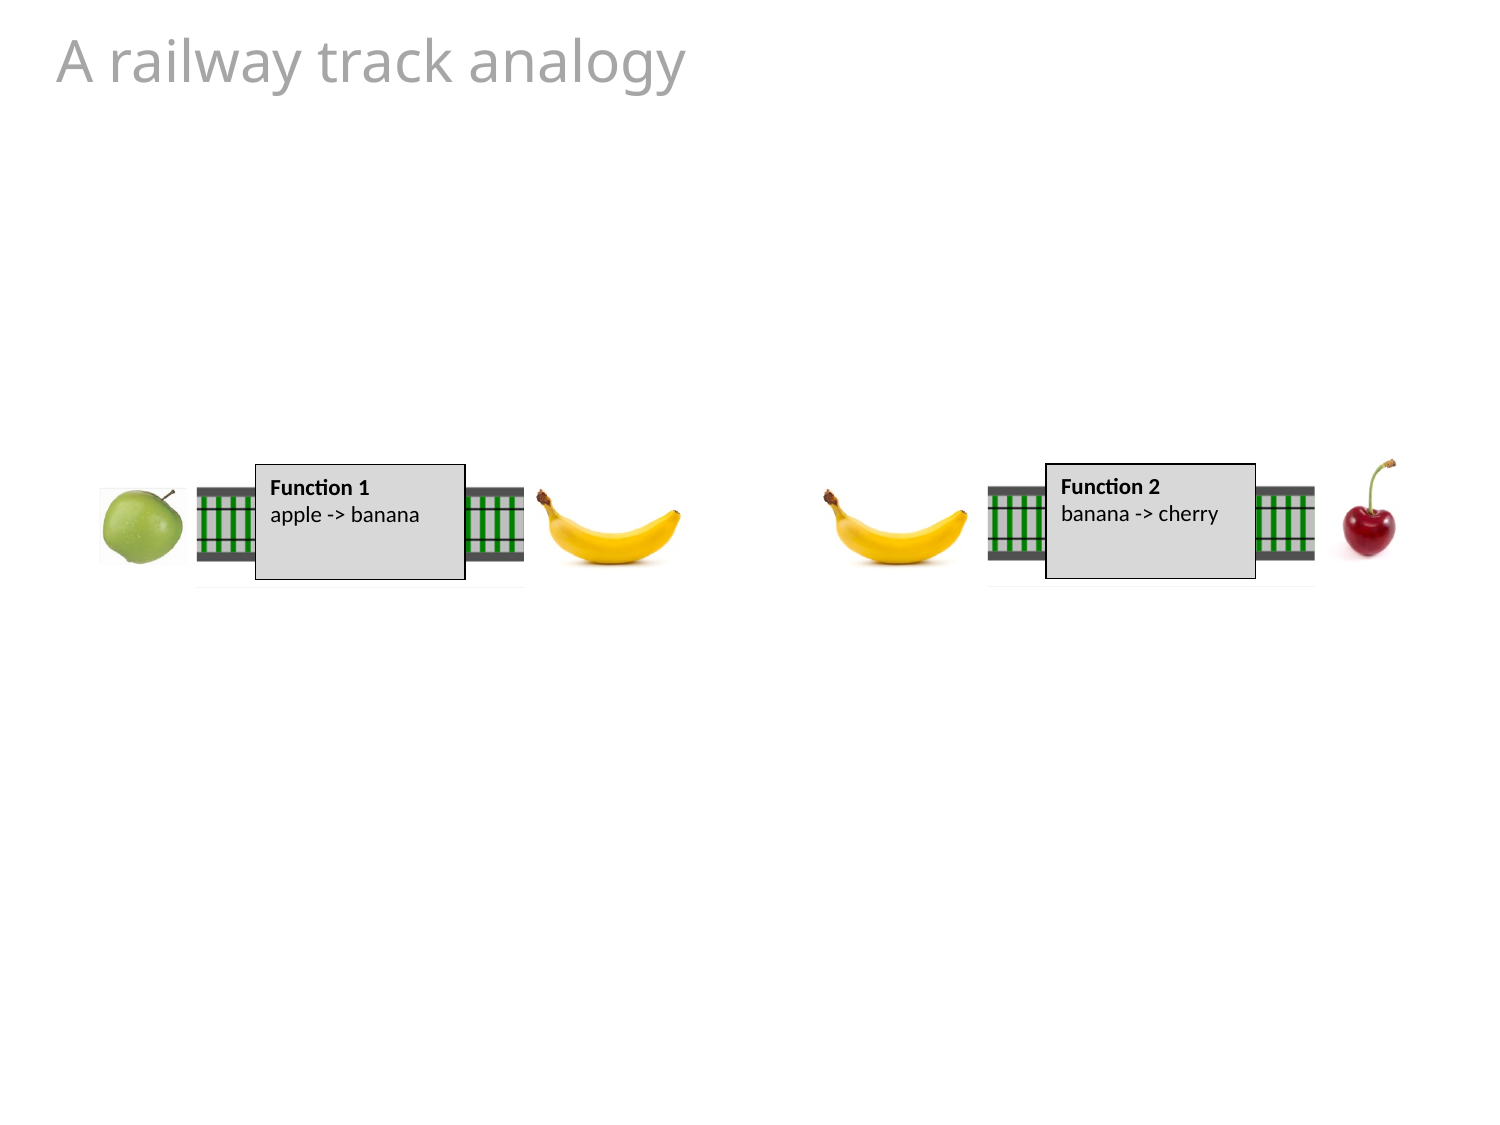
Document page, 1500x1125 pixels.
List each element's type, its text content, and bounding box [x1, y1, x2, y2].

title A railway track analogy [41, 19, 1459, 100]
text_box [812, 449, 1426, 587]
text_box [99, 464, 693, 588]
